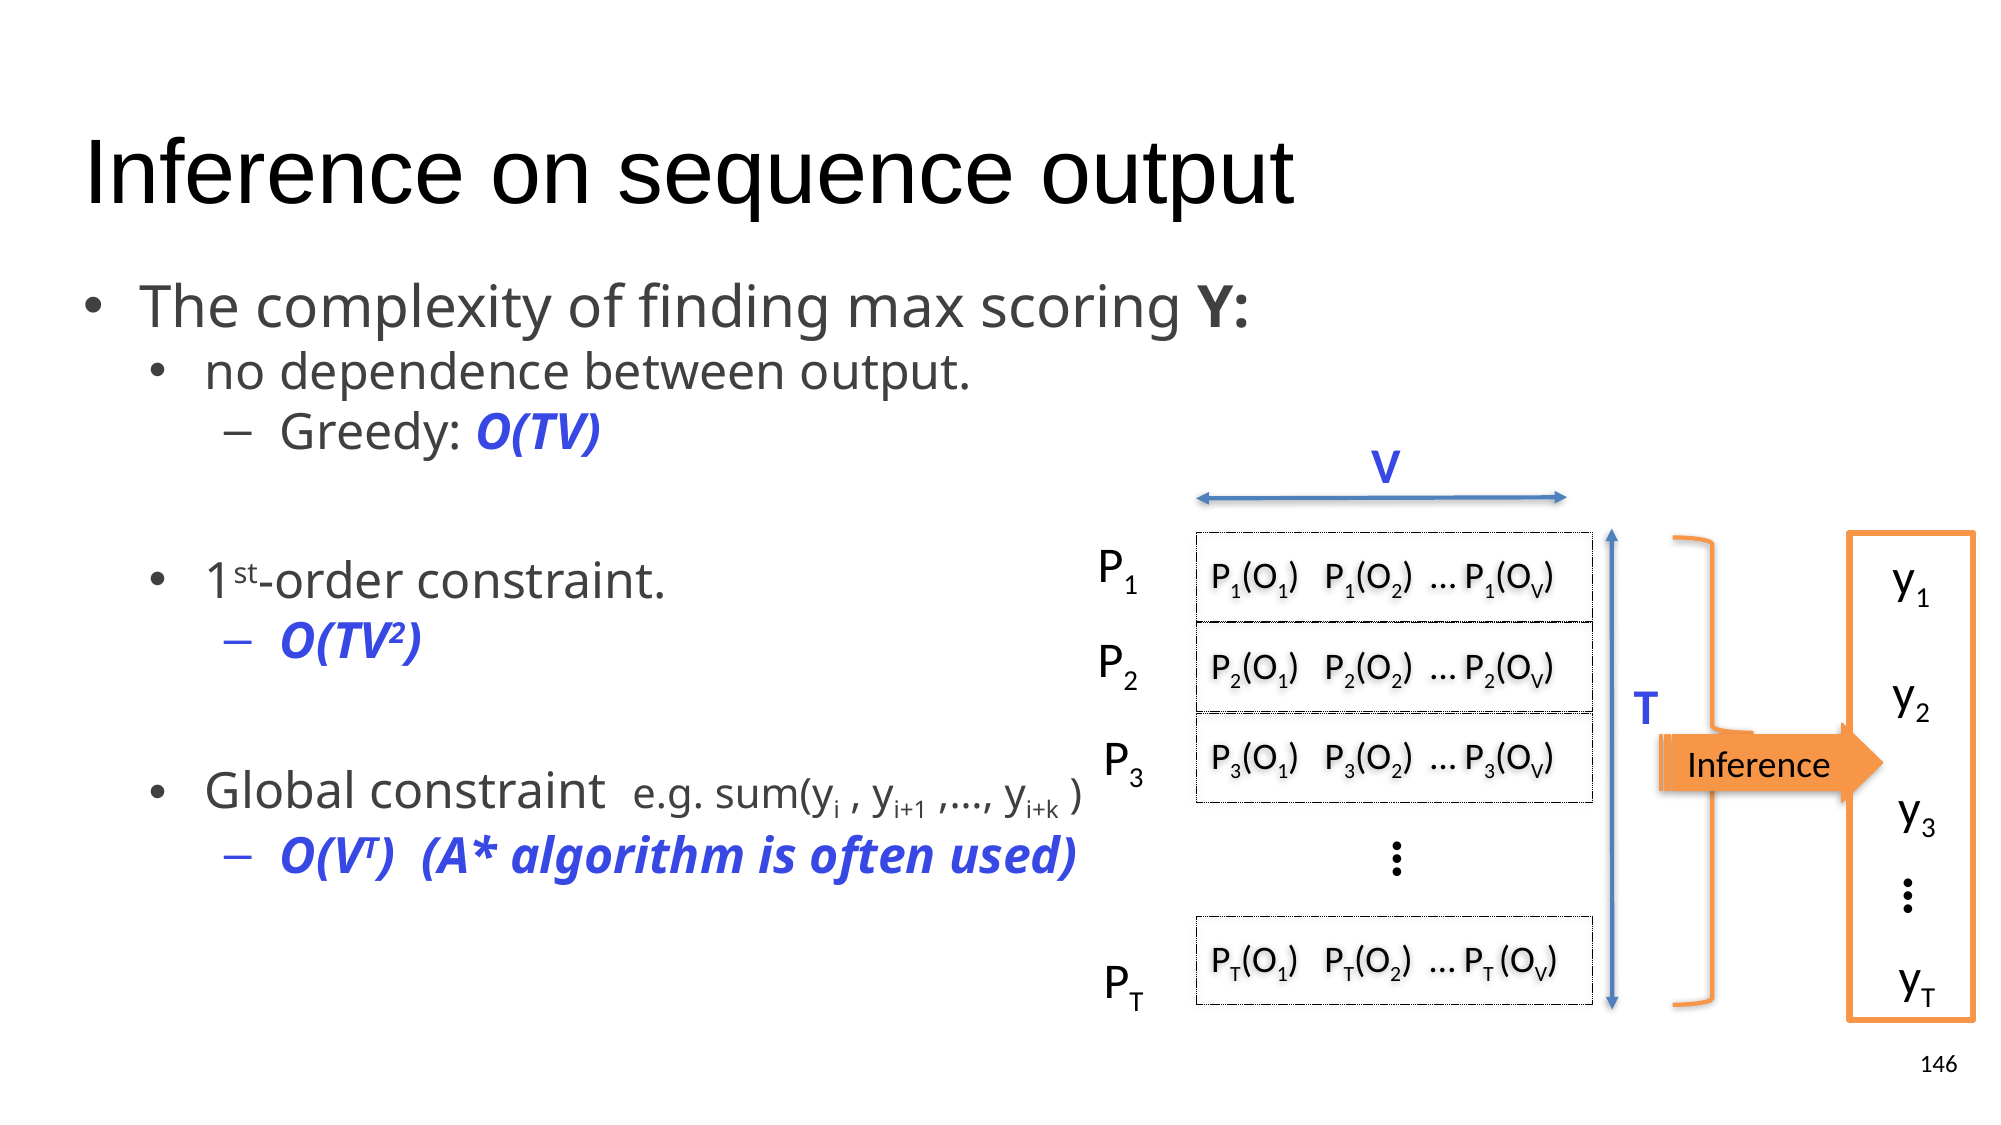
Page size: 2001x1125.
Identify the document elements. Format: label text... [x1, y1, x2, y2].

text_box V [1356, 426, 1416, 495]
text_box [1672, 535, 1754, 733]
text_box P2(O1) P2(O2) … P2(OV) [1195, 622, 1593, 712]
text_box … [1374, 823, 1460, 888]
text_box [1672, 799, 1715, 1007]
title Inference on sequence output [68, 97, 1932, 223]
text_box T [1619, 667, 1674, 742]
text_box PT(O1) PT(O2) … PT (OV) [1195, 915, 1593, 1005]
text_box Inference [1659, 742, 1663, 791]
text_box P1 P2 P3 PT [1056, 528, 1180, 1016]
slide_number 145 [1853, 1020, 1974, 1106]
text_box Inference [1664, 722, 1849, 803]
text_box P3(O1) P3(O2) … P3(OV) [1195, 712, 1593, 803]
text_box y1 y2 y3 yT [1849, 532, 1974, 1020]
text_box P1(O1) P1(O2) … P1(OV) [1195, 531, 1593, 622]
